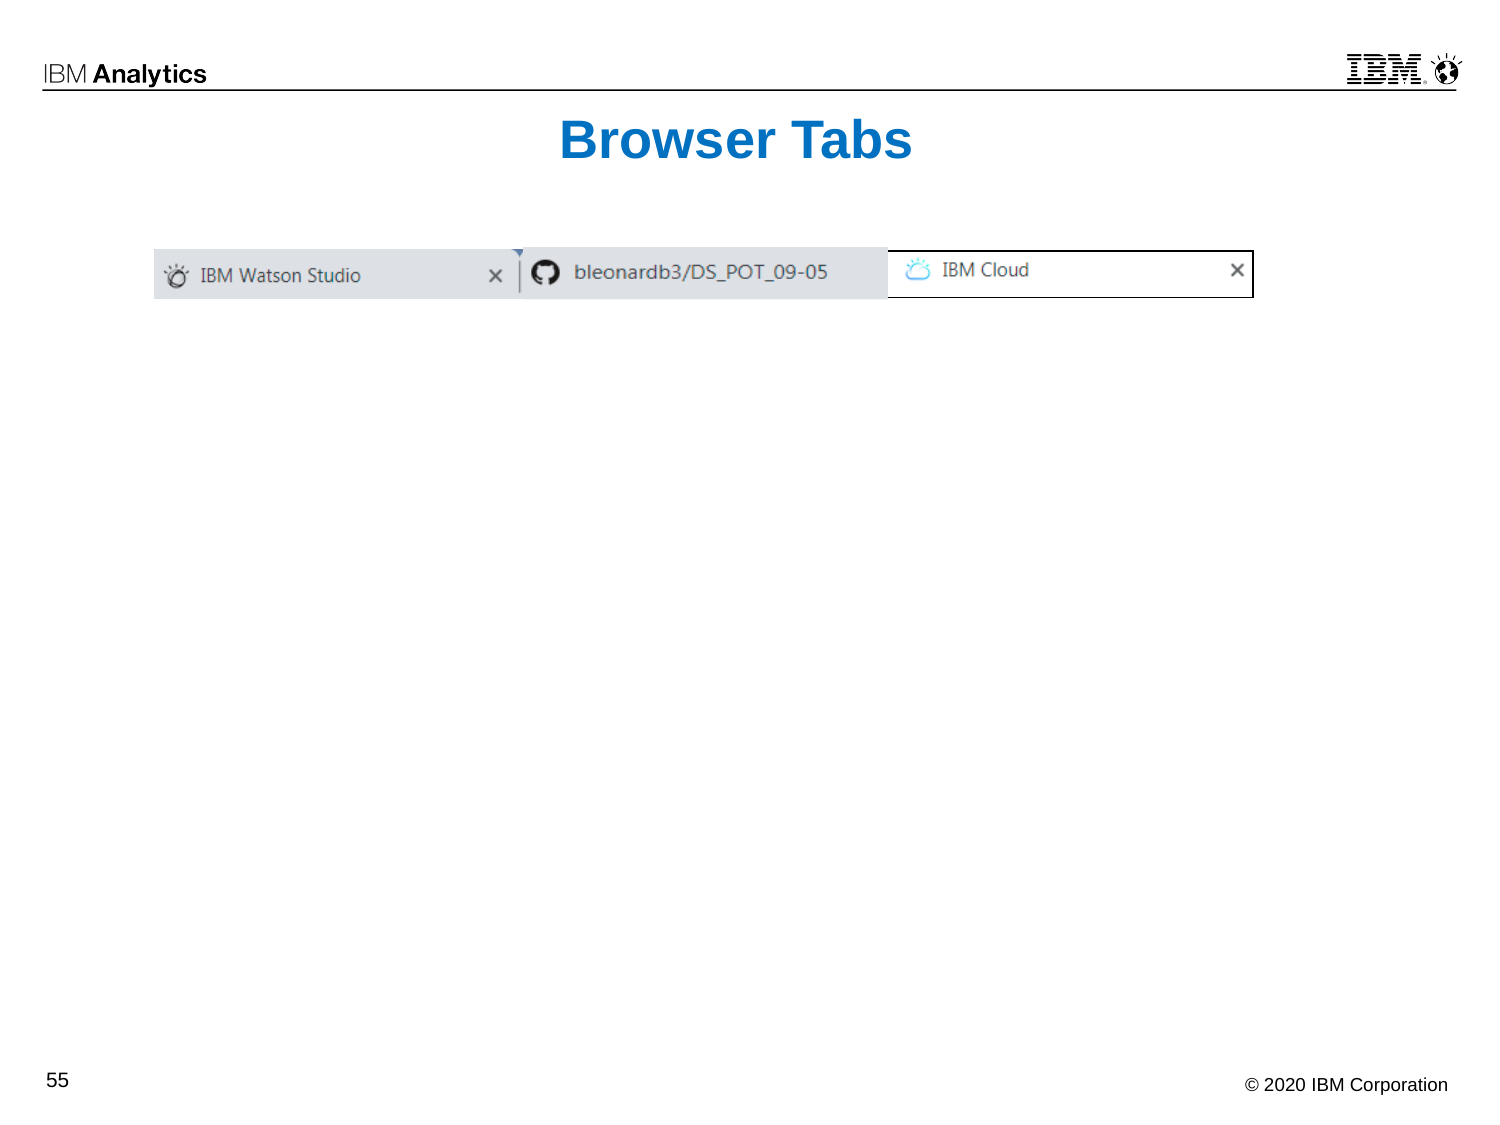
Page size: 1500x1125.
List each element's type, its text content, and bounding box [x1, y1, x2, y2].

title Browser Tabs [43, 97, 1446, 180]
picture [1336, 42, 1471, 94]
picture [154, 247, 1253, 302]
picture [26, 46, 225, 102]
